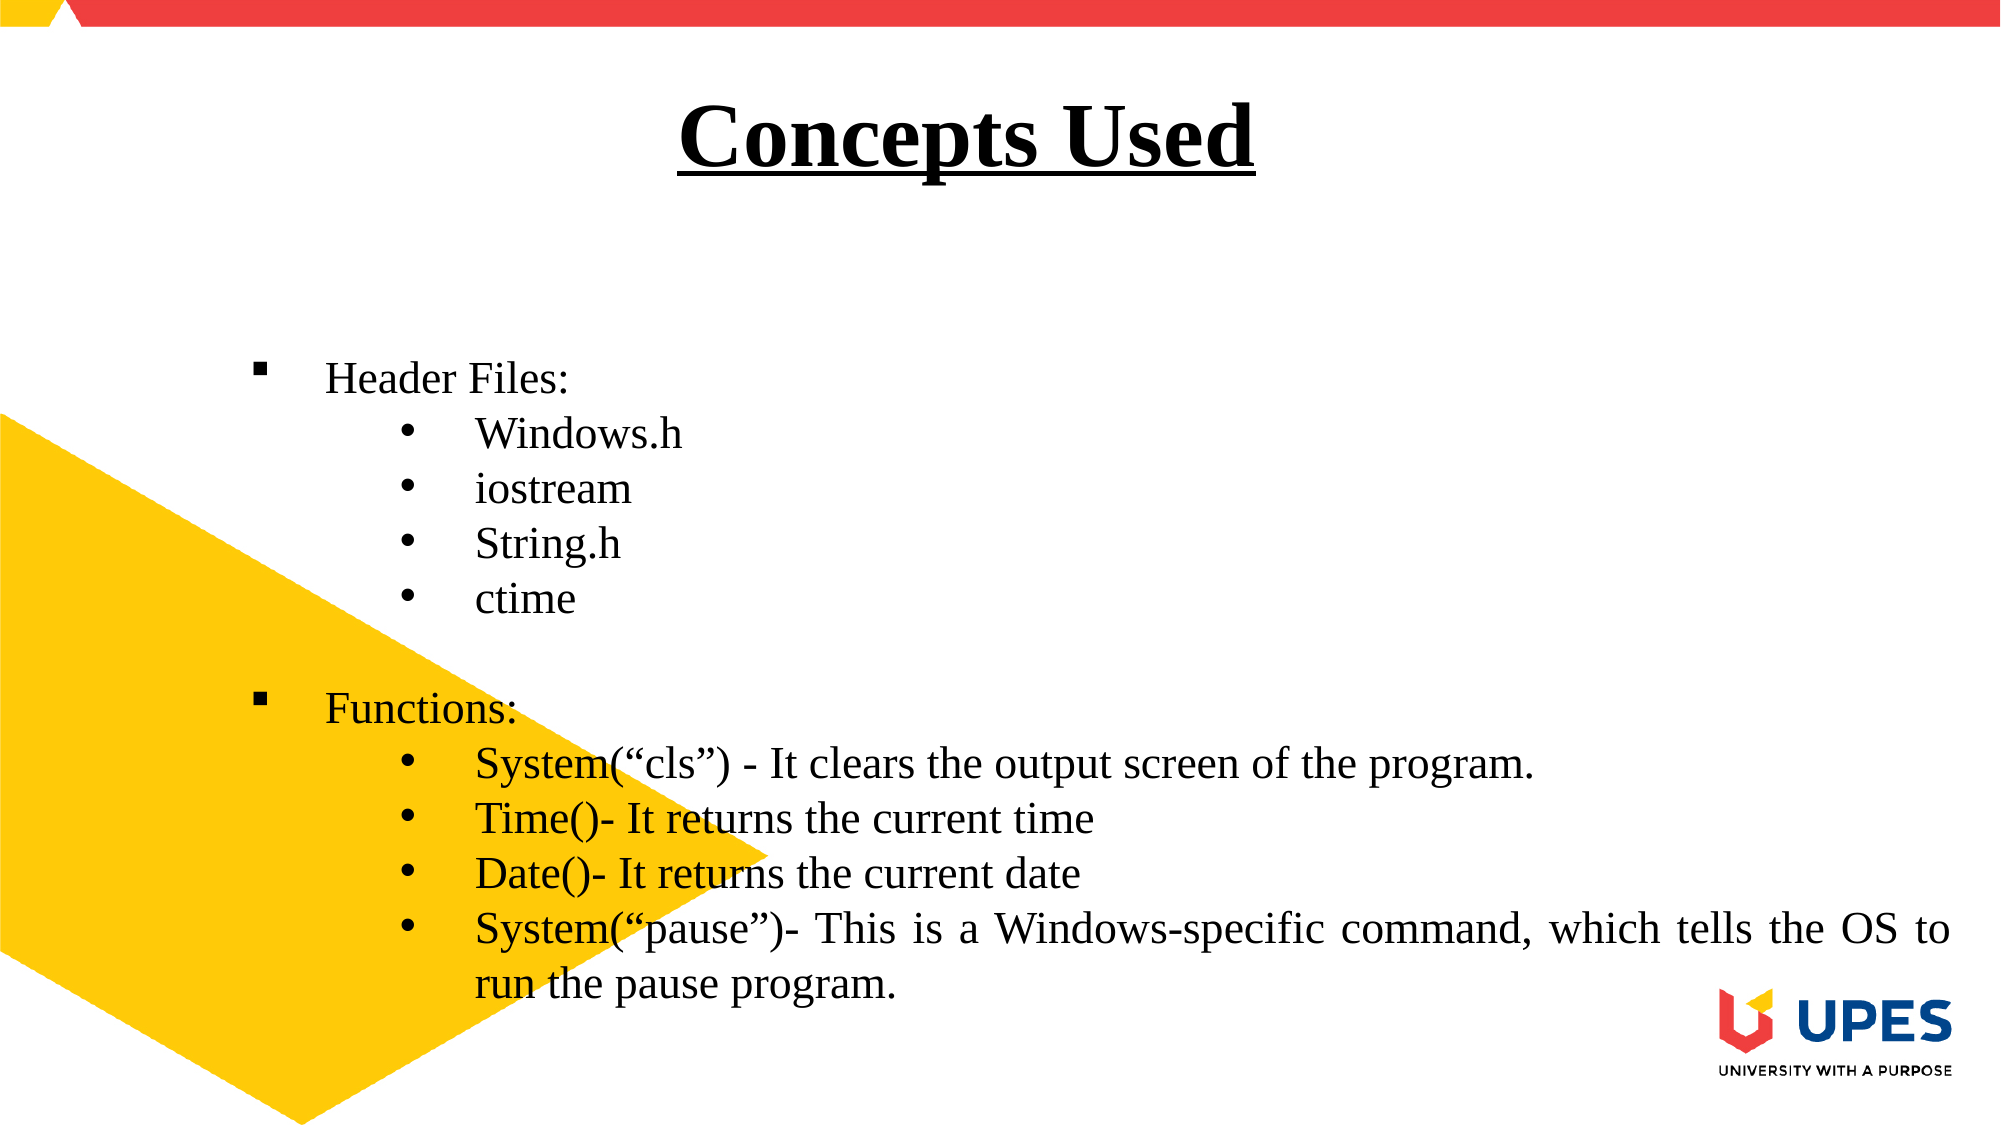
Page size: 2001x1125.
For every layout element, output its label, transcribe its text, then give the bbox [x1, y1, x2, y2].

title Concepts Used [0, 83, 1967, 176]
picture [0, 0, 2001, 1125]
text_box Header Files: Windows.h iostream String.h ctime Functions: System(“cls”) - It clears the output screen of the program. Time()- It returns the current time Date()- It returns the current date System(“pause”)- This is a Windows-specific command, which tells the OS to run the pause program. [234, 340, 1967, 1125]
